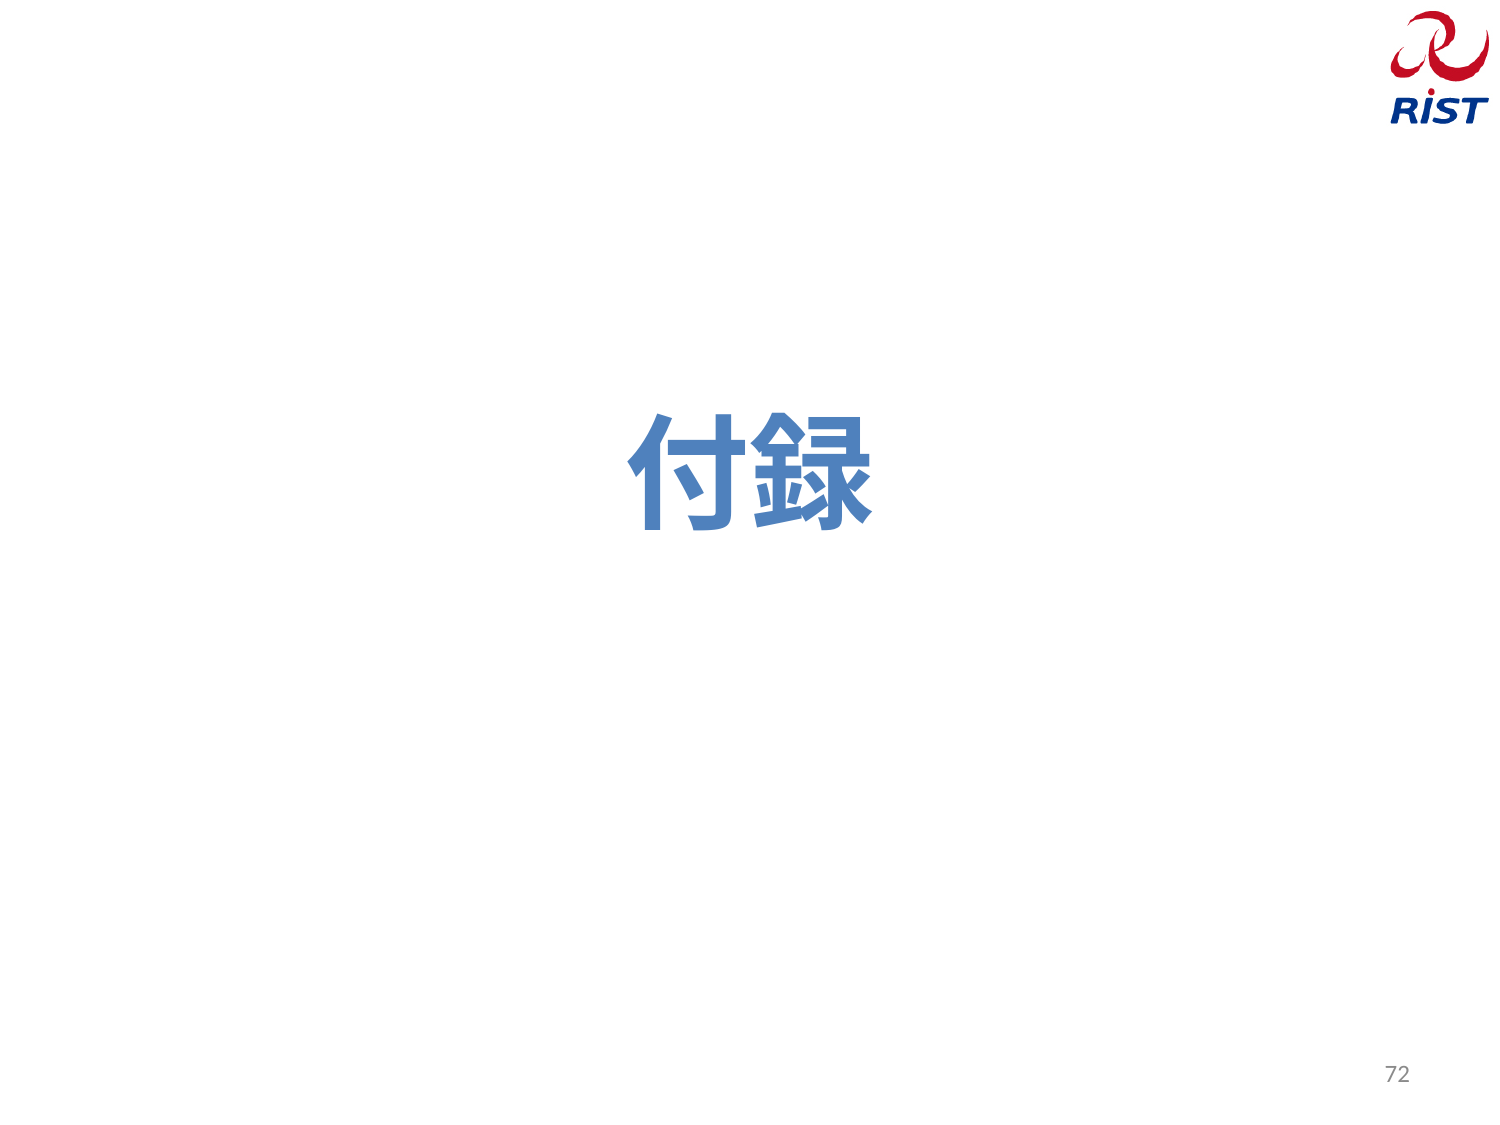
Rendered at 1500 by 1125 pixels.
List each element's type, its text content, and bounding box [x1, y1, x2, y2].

picture [1379, 0, 1500, 135]
slide_number 72 [1074, 1042, 1425, 1103]
title 付録 [112, 349, 1388, 591]
